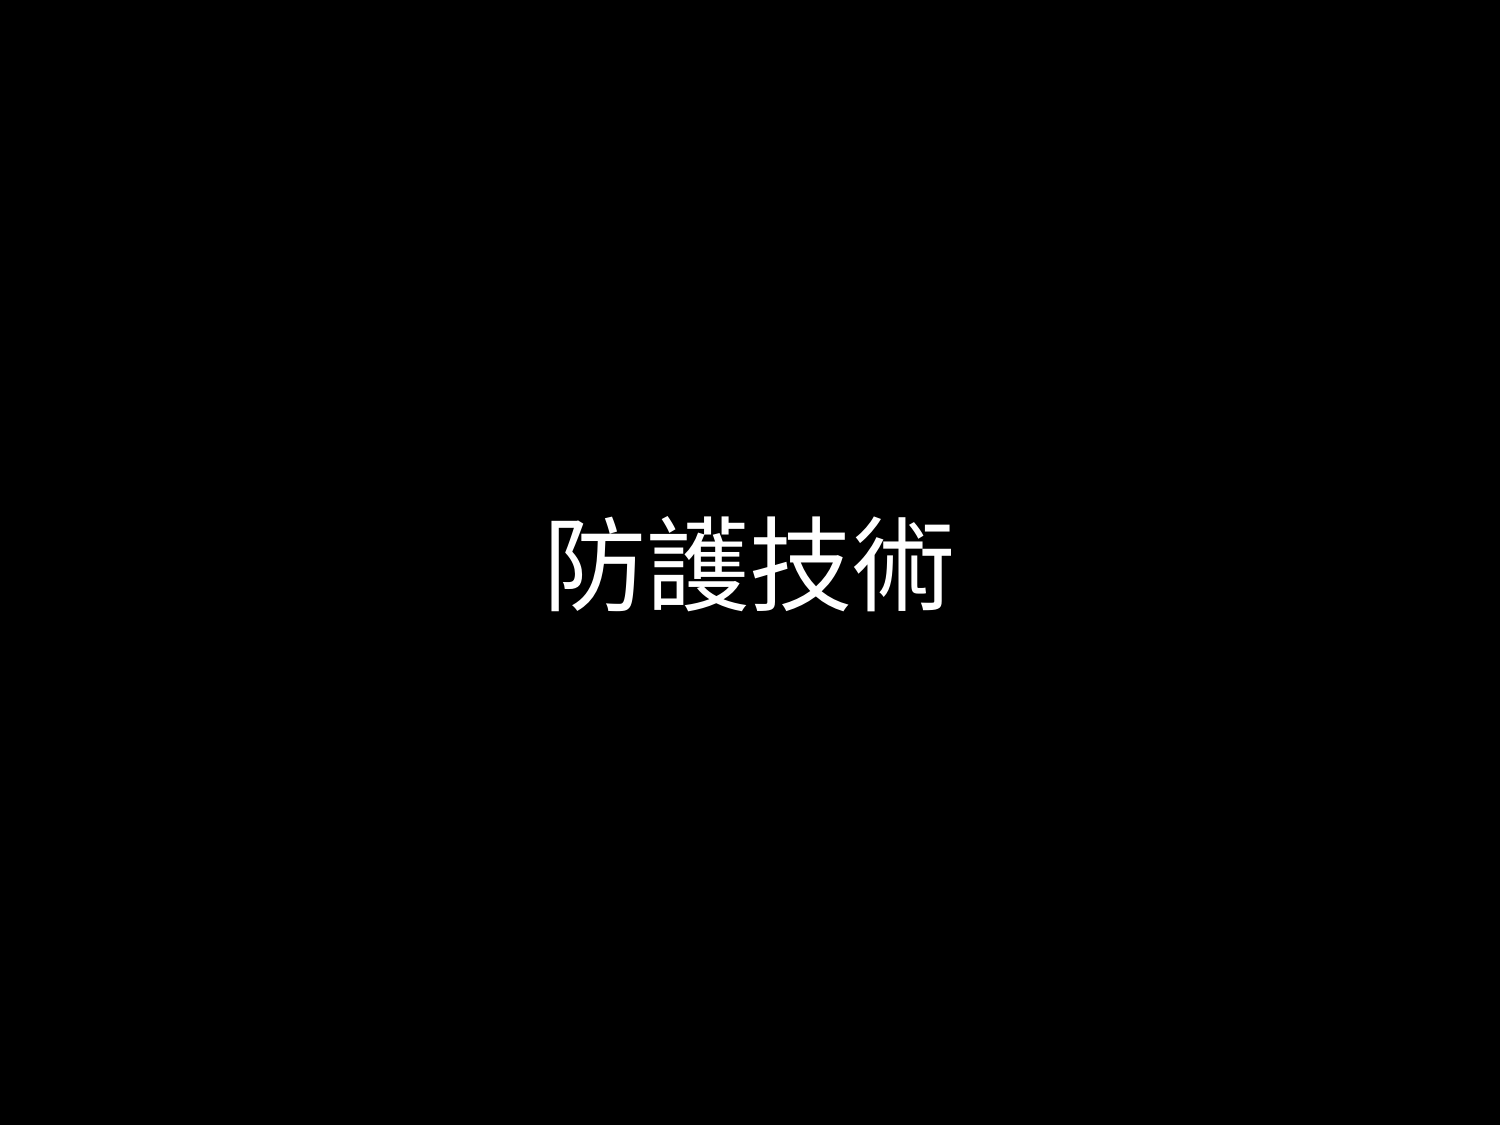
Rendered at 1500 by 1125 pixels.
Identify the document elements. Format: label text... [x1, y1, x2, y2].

text_box 防護技術 [0, 0, 1500, 1125]
